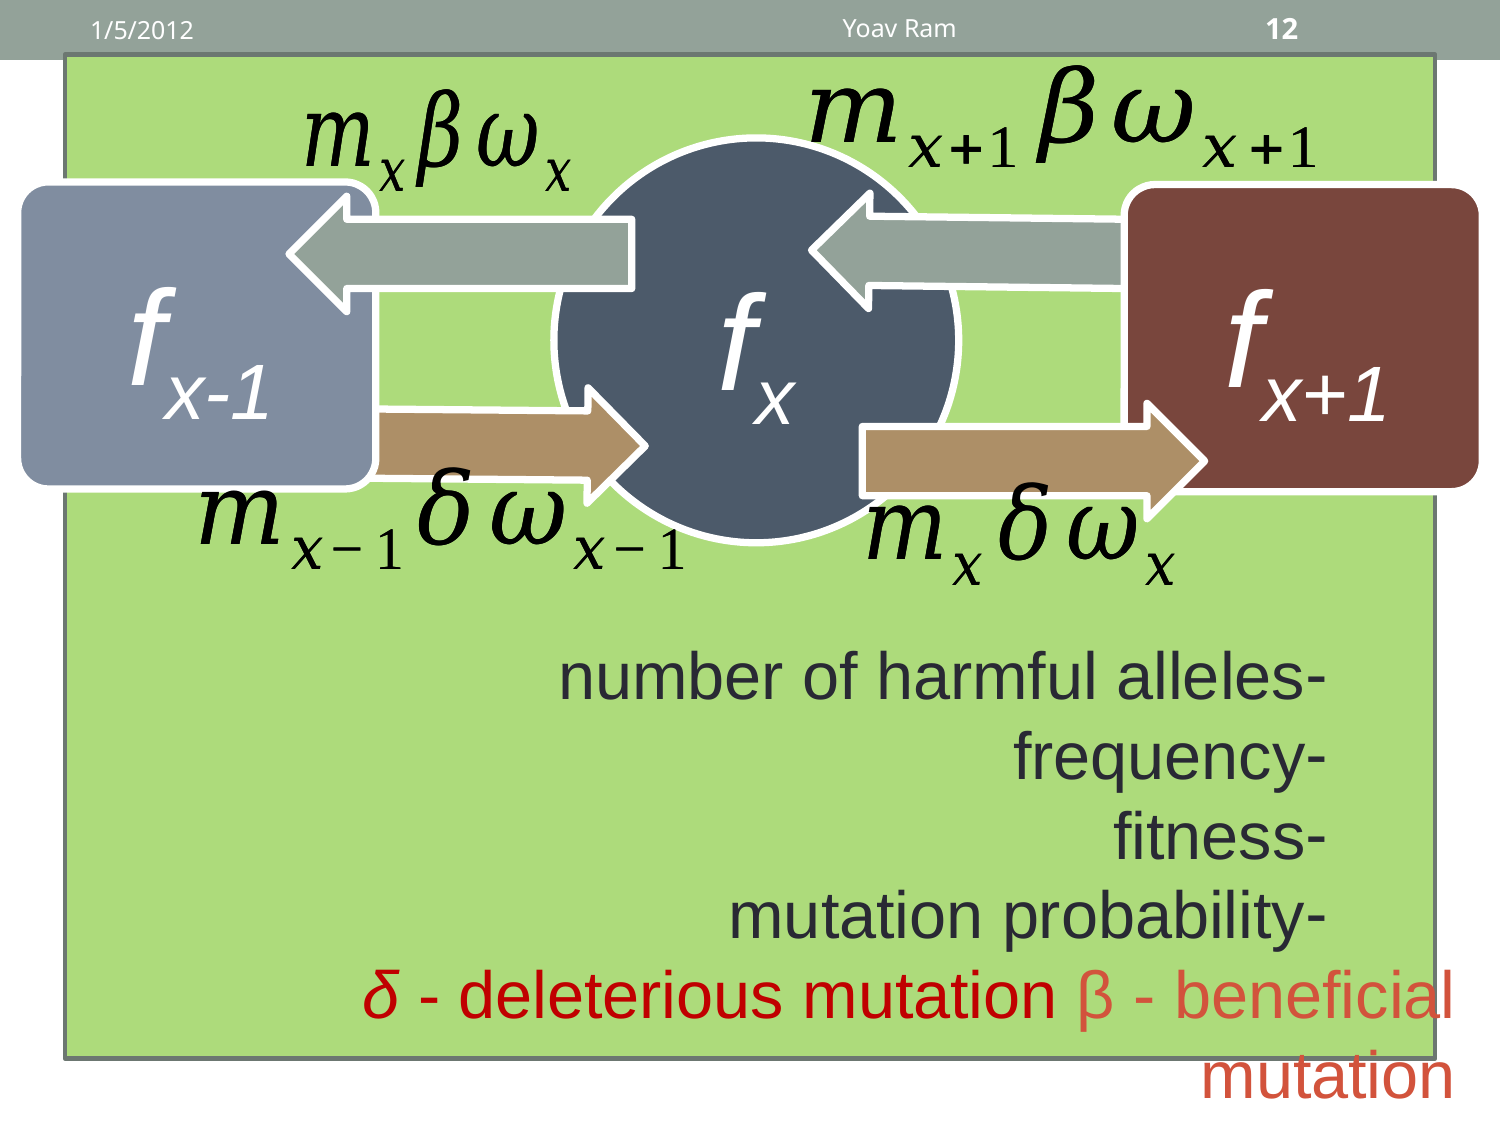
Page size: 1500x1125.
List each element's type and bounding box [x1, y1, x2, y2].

text_box [6, 0, 1500, 693]
text_box [63, 701, 1437, 1061]
